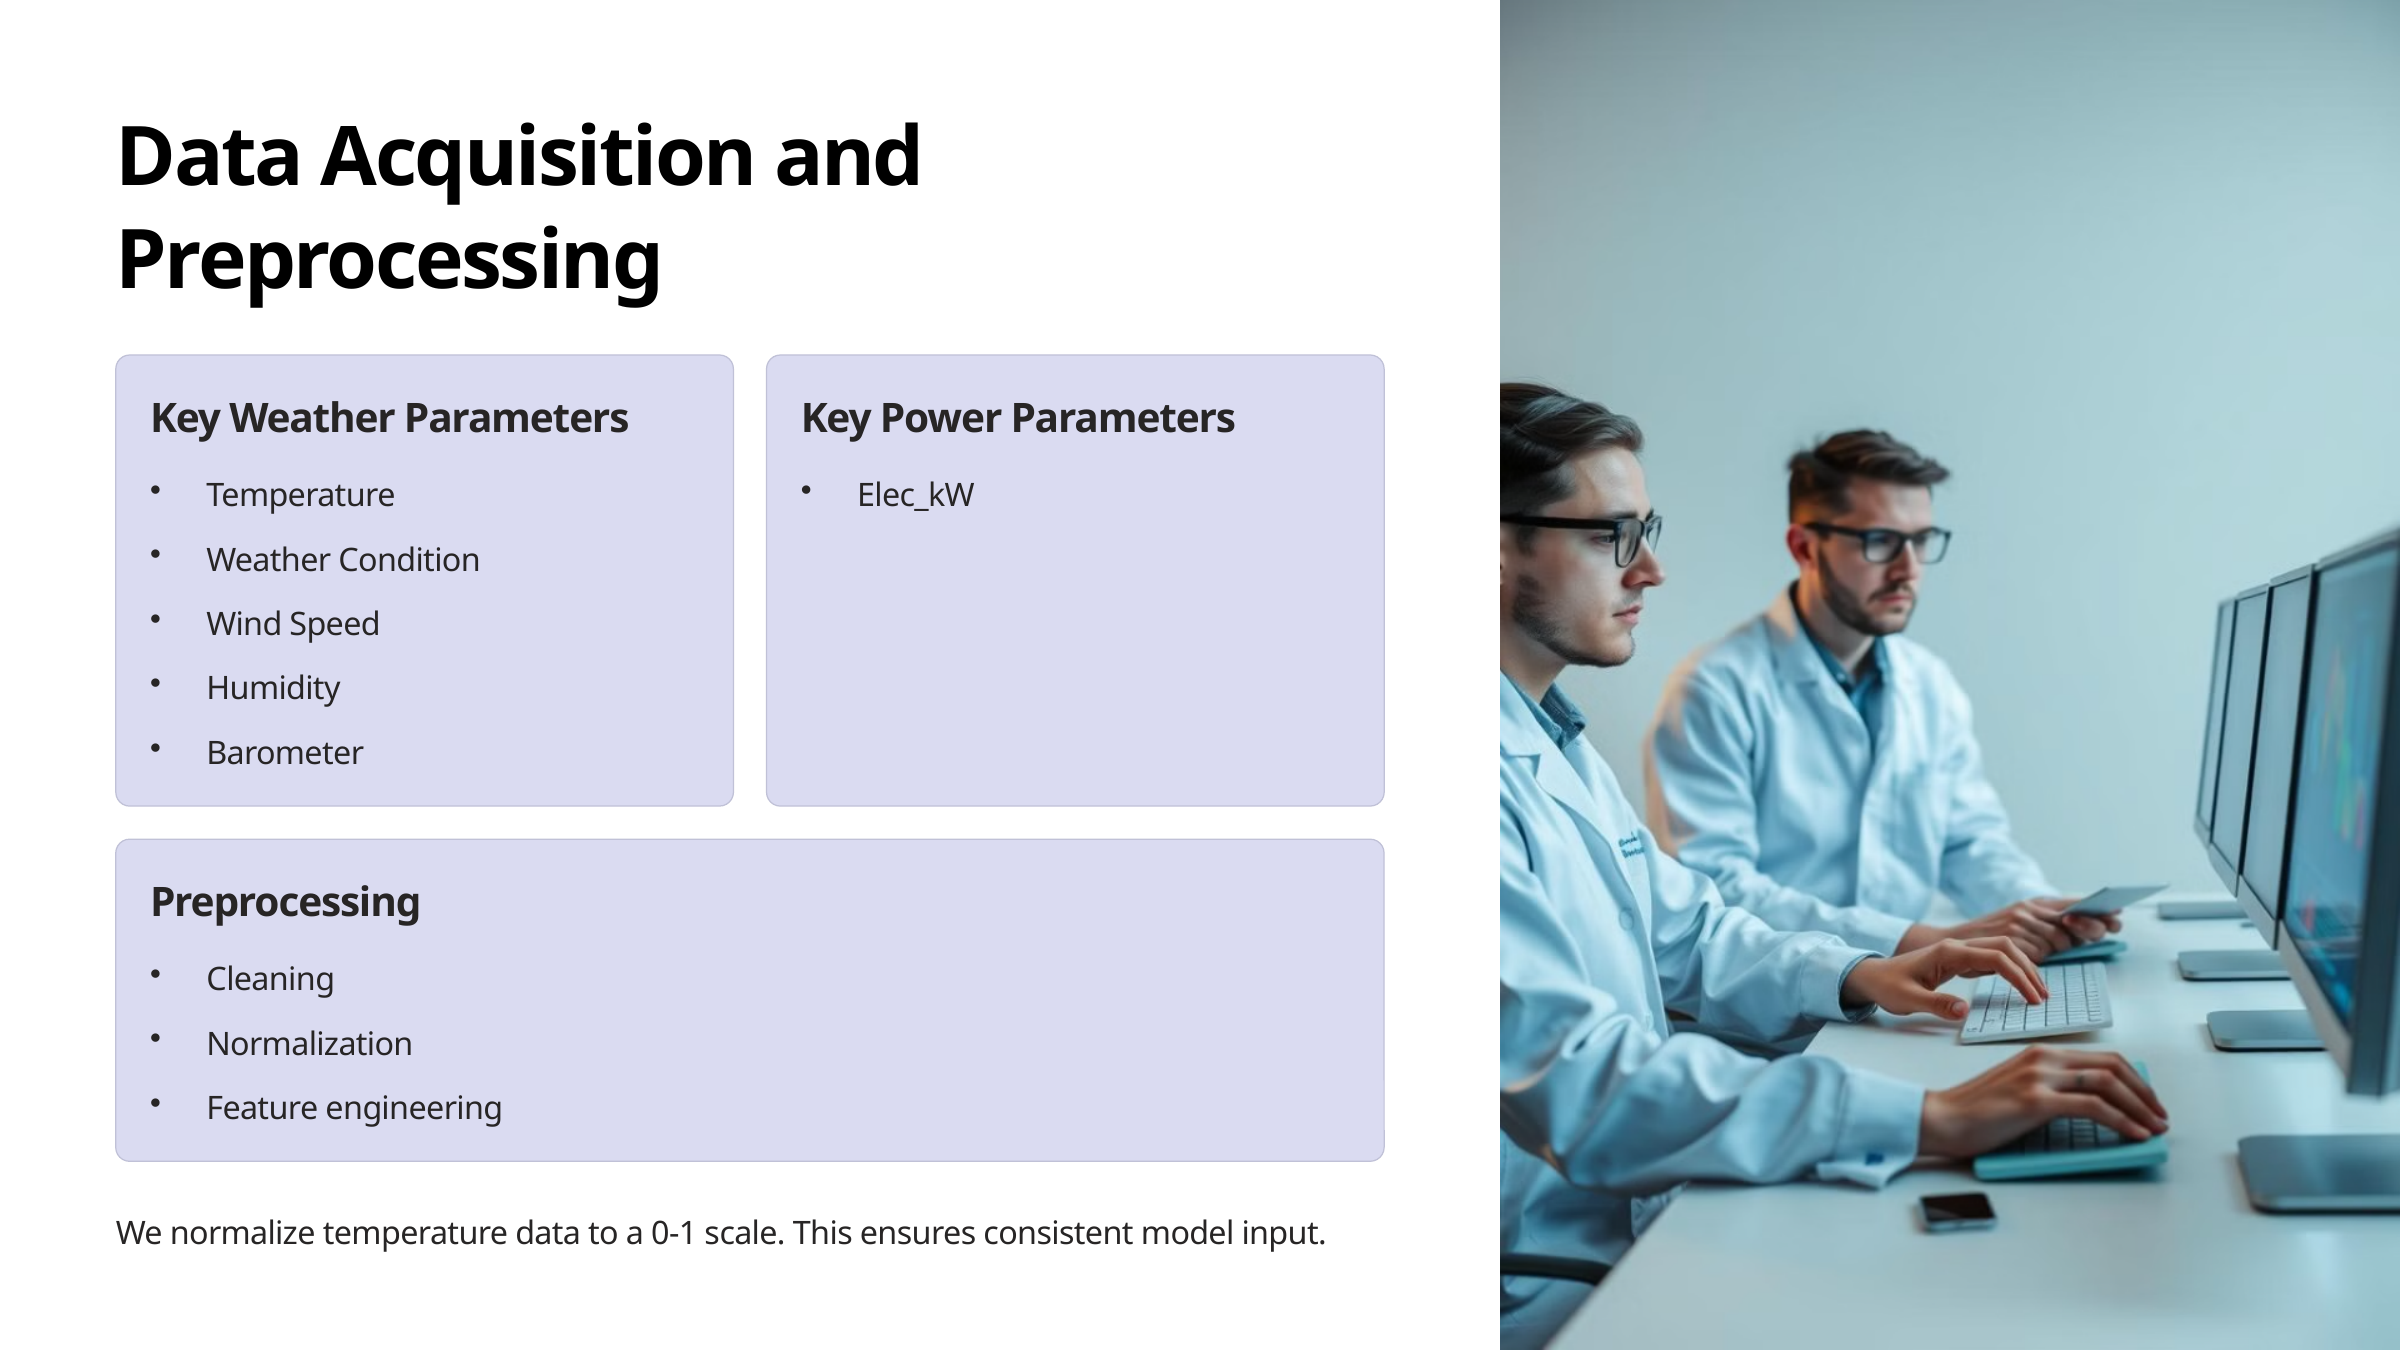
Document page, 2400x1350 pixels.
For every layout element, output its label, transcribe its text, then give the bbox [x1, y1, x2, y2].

text_box Barometer [150, 718, 699, 772]
text_box We normalize temperature data to a 0-1 scale. This ensures consistent model input. [115, 1198, 1385, 1252]
text_box Normalization [150, 1009, 1350, 1063]
text_box Temperature [150, 460, 699, 514]
text_box Cleaning [150, 945, 1350, 998]
text_box Key Power Parameters [800, 389, 1233, 441]
text_box Humidity [150, 654, 699, 708]
text_box [115, 839, 1385, 1162]
text_box Feature engineering [150, 1073, 1350, 1127]
text_box [766, 354, 1385, 807]
picture [1499, 0, 2400, 1350]
text_box Key Weather Parameters [150, 389, 624, 441]
text_box Elec_kW [800, 460, 1350, 514]
text_box Data Acquisition and Preprocessing [115, 98, 1385, 306]
text_box Wind Speed [150, 589, 699, 643]
text_box [115, 354, 734, 807]
text_box Weather Condition [150, 525, 699, 579]
text_box Preprocessing [150, 873, 564, 926]
